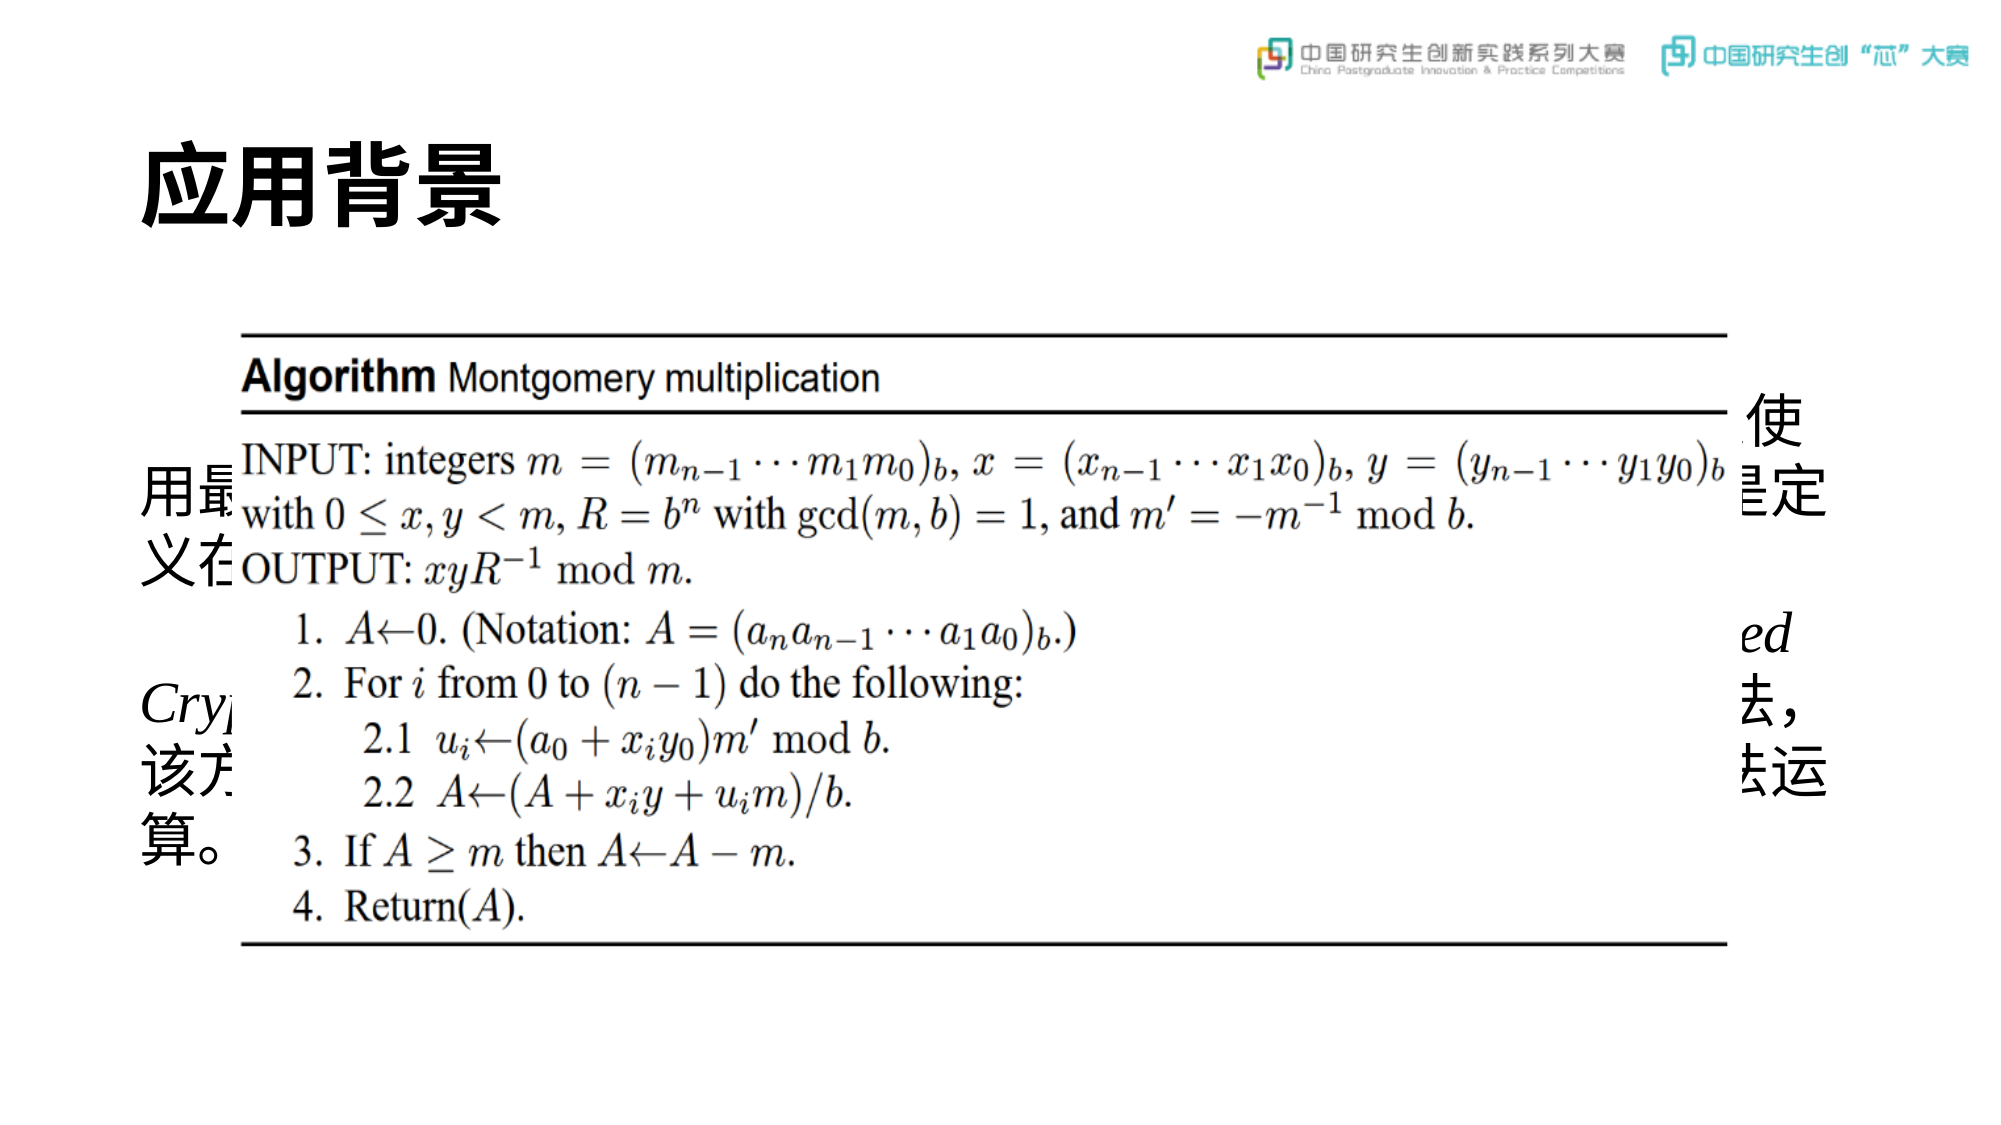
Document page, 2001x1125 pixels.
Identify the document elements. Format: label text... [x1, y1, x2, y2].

picture [231, 315, 1743, 968]
picture [1657, 27, 1978, 82]
title 应用背景 [124, 28, 1850, 247]
